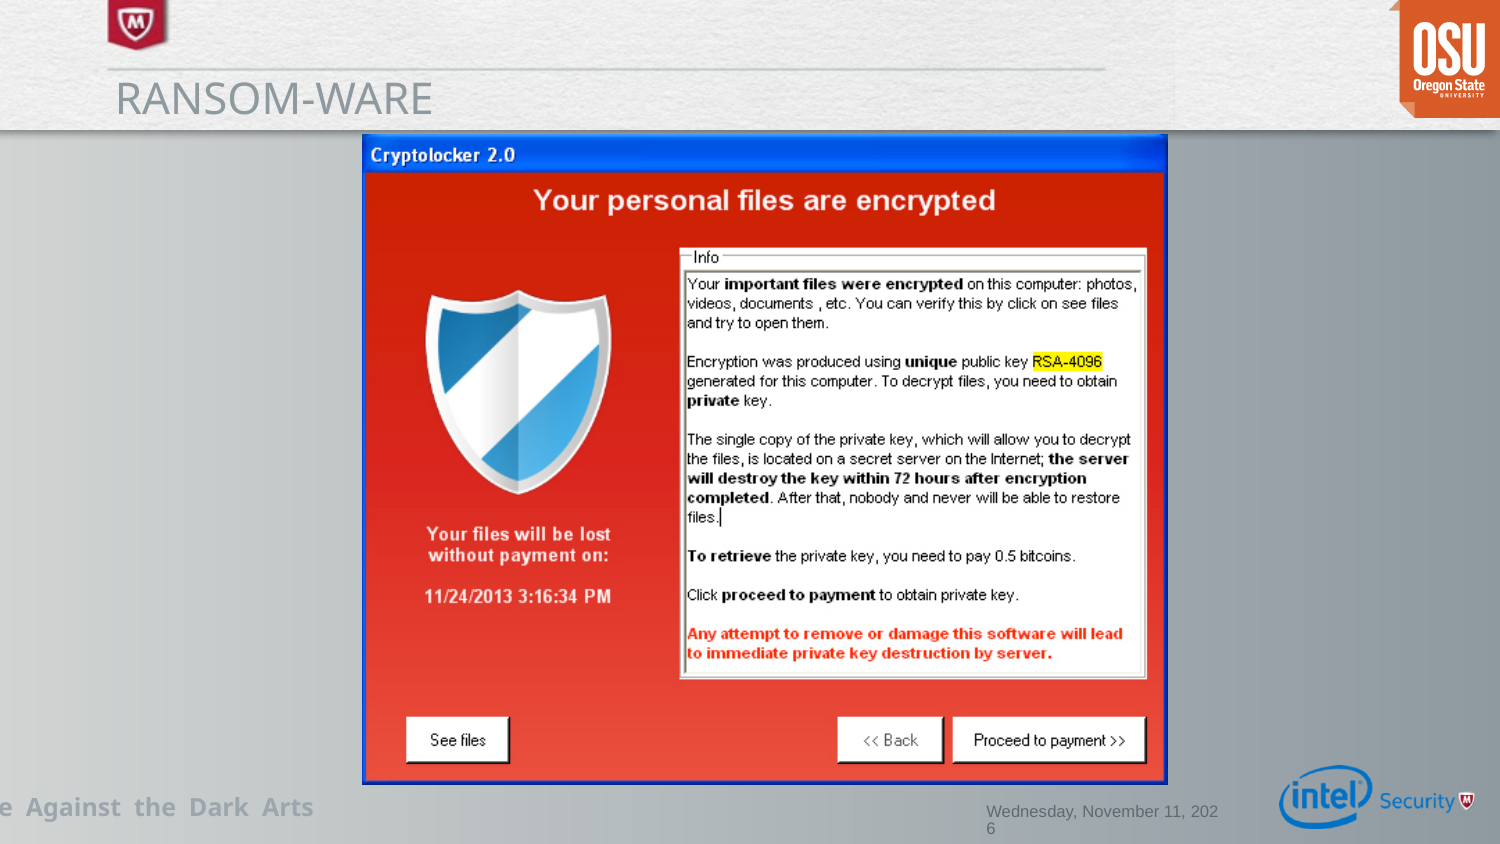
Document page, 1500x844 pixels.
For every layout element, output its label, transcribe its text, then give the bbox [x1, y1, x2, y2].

picture [362, 134, 1168, 785]
title Ransom-ware [99, 53, 1176, 148]
picture [1279, 765, 1475, 829]
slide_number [974, 795, 1238, 823]
picture [0, 0, 1500, 130]
